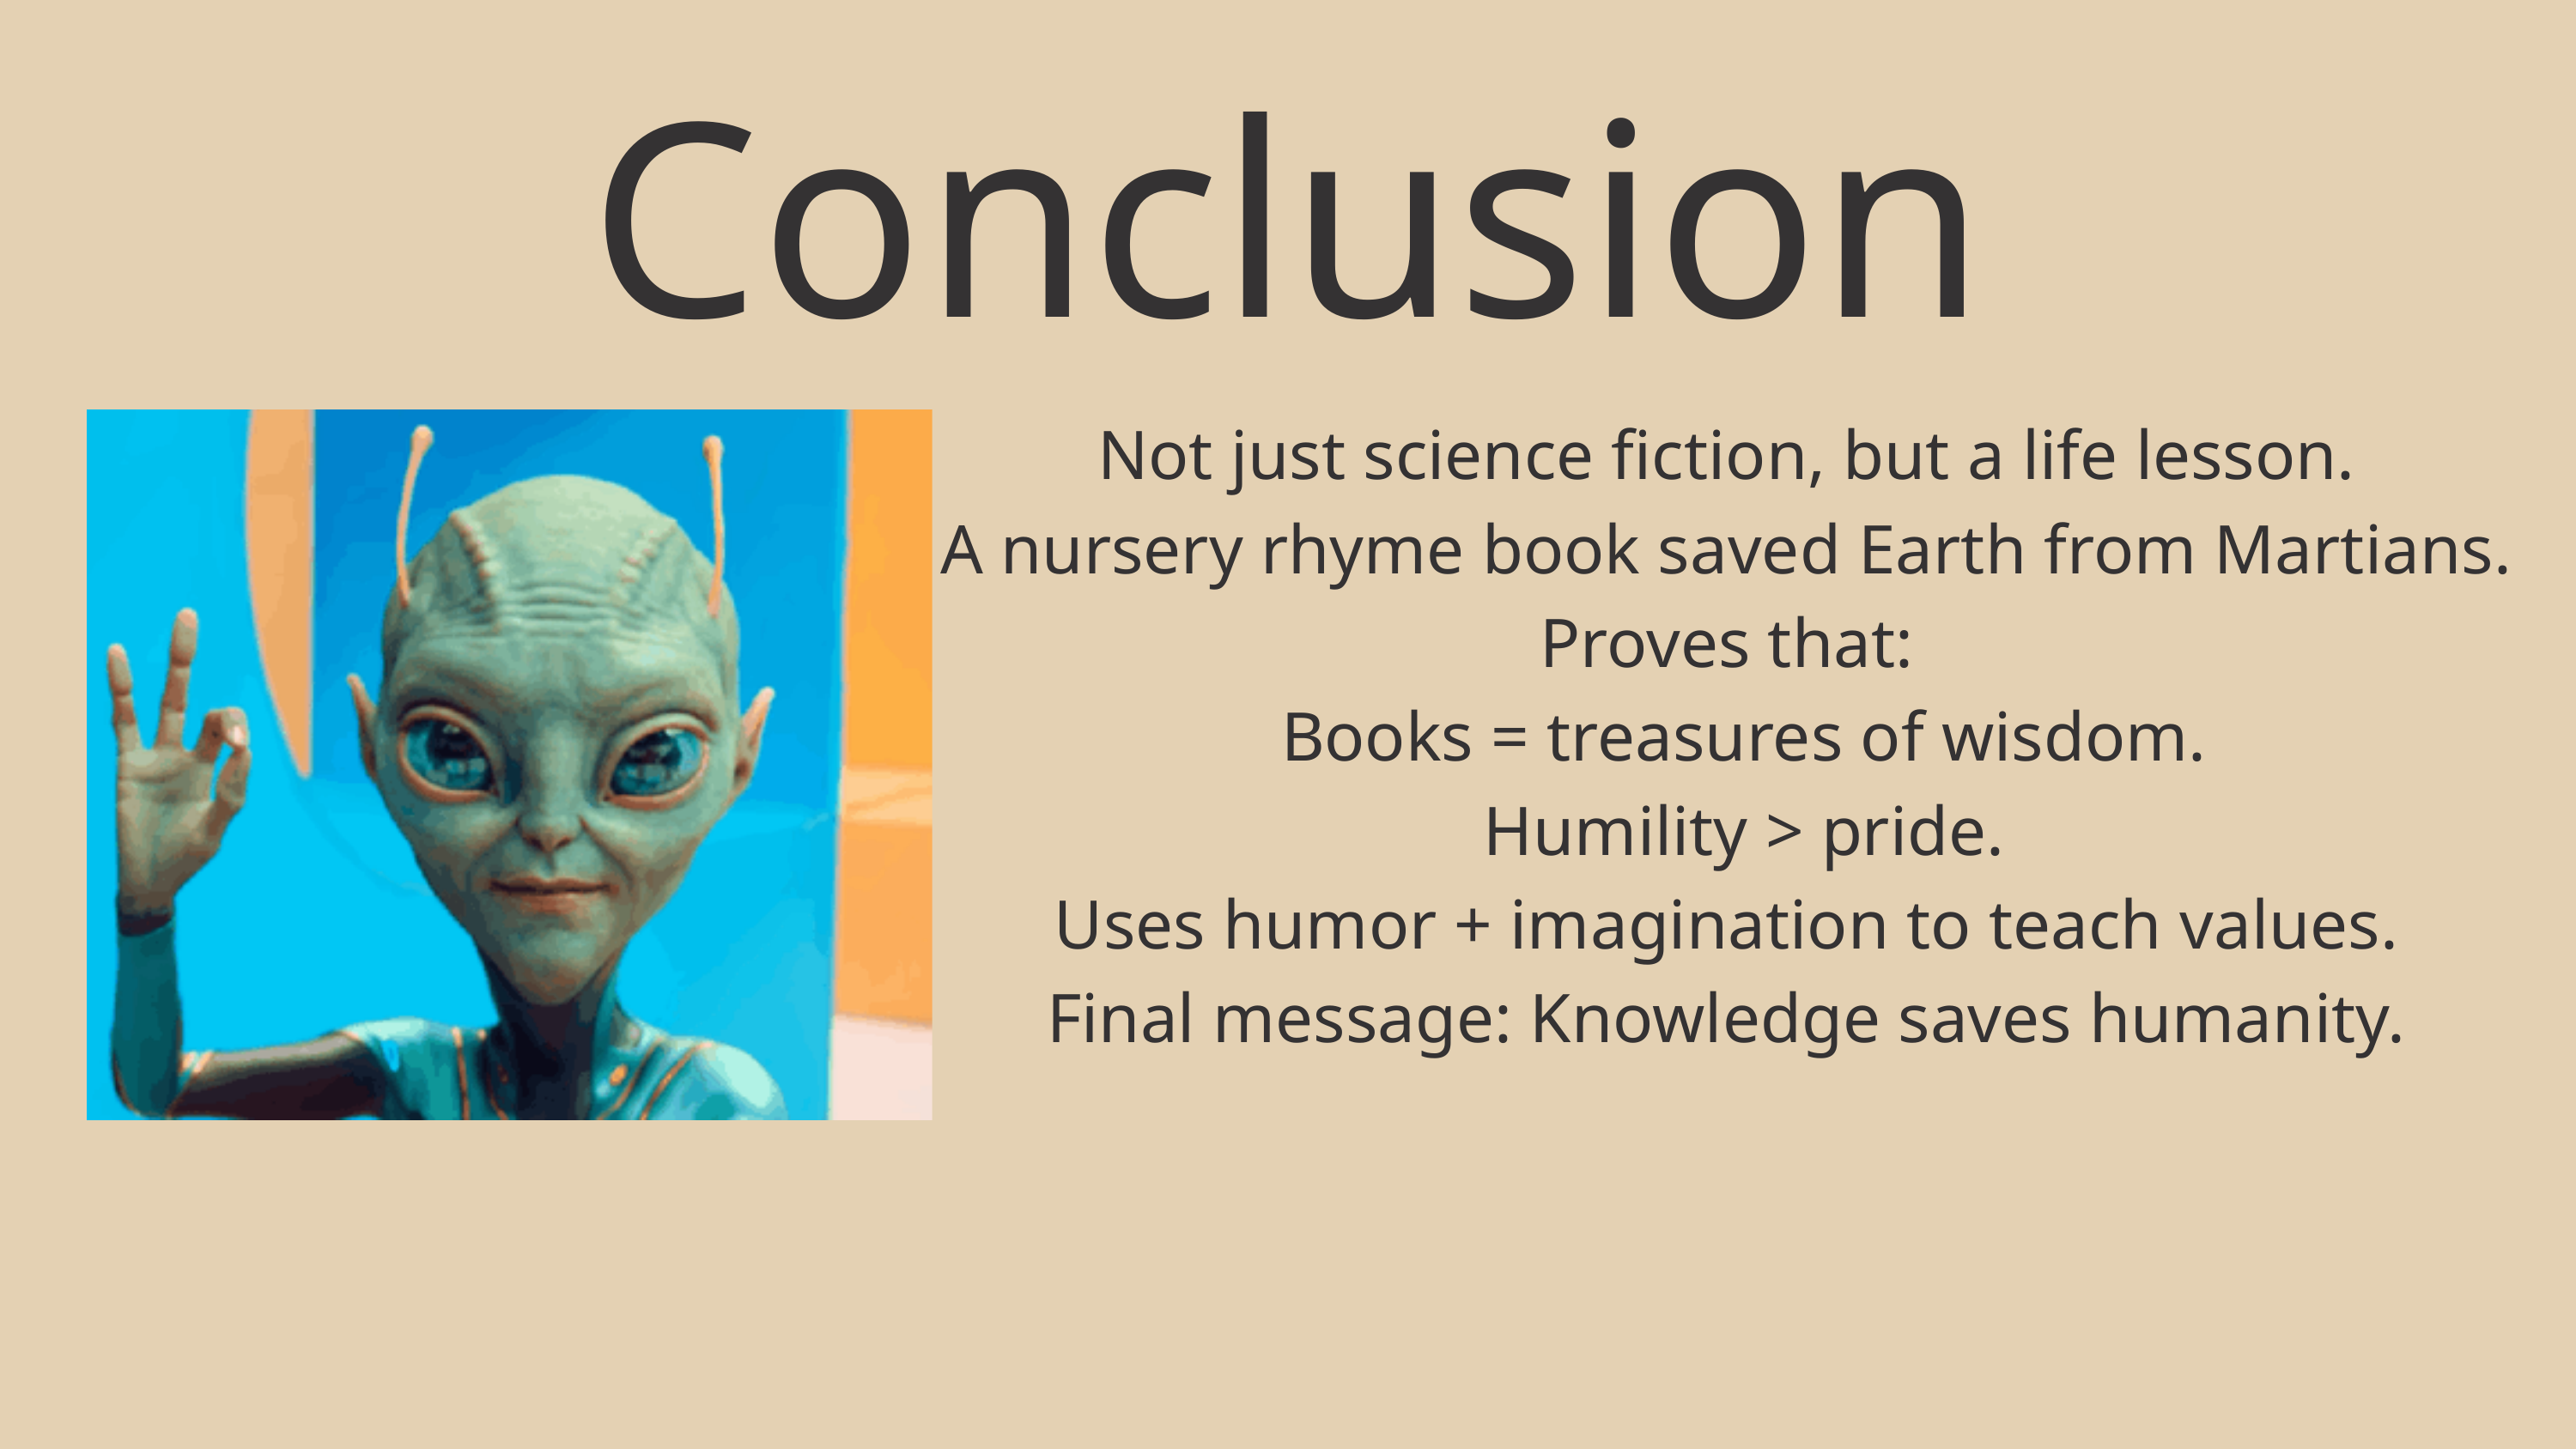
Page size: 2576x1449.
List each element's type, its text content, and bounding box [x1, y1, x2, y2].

text_box Conclusion [509, 101, 2067, 372]
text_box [86, 409, 933, 1120]
text_box Not just science fiction, but a life lesson. A nursery rhyme book saved Earth from Martians. Proves that: Books = treasures of wisdom. Humility > pride. Uses humor + imagination to teach values. Final message: Knowledge saves humanity. [878, 399, 2576, 1150]
